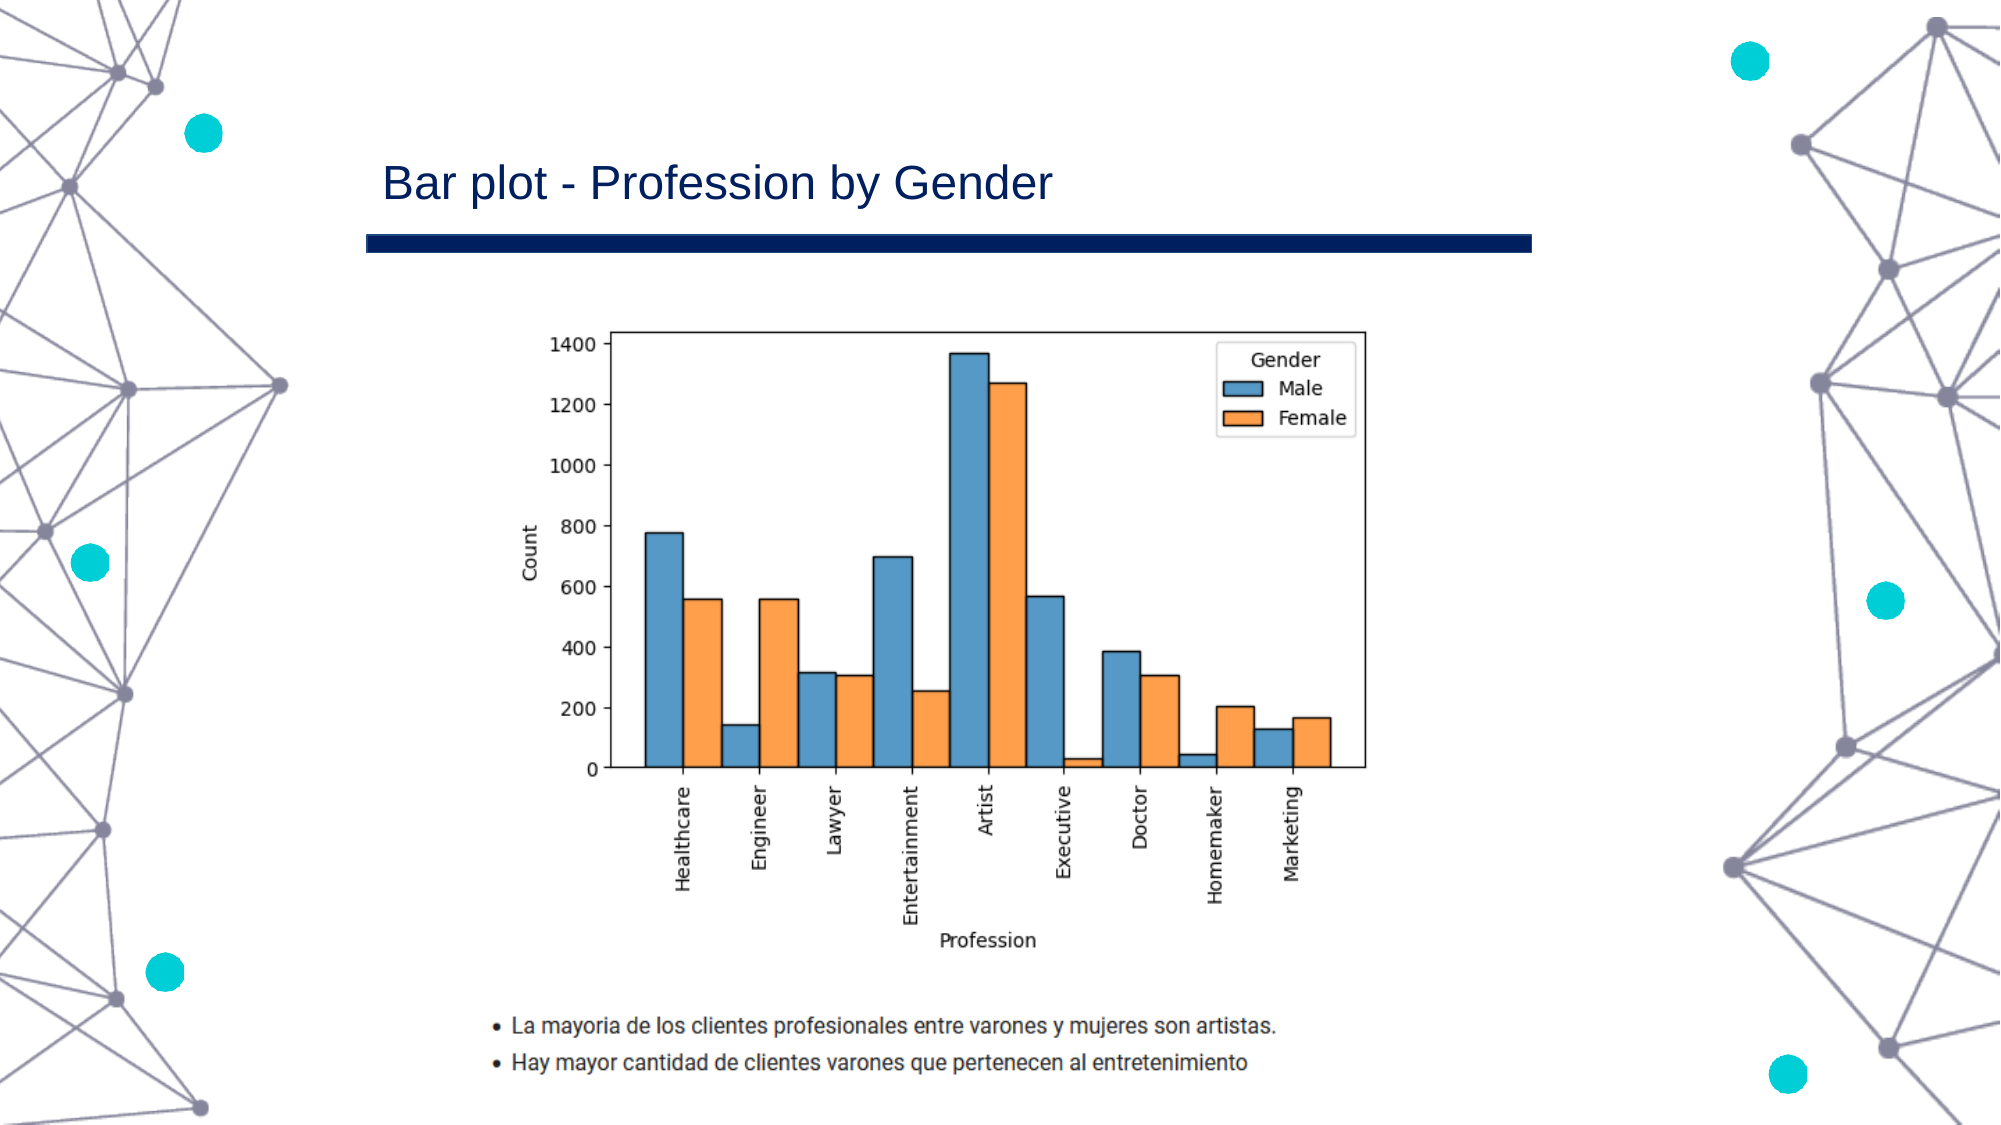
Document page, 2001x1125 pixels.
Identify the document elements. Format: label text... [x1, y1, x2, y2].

text_box [367, 235, 1532, 253]
text_box Bar plot - Profession by Gender [367, 136, 1532, 224]
picture [1723, 17, 2000, 1125]
picture [445, 322, 1433, 1086]
picture [0, 0, 290, 1125]
